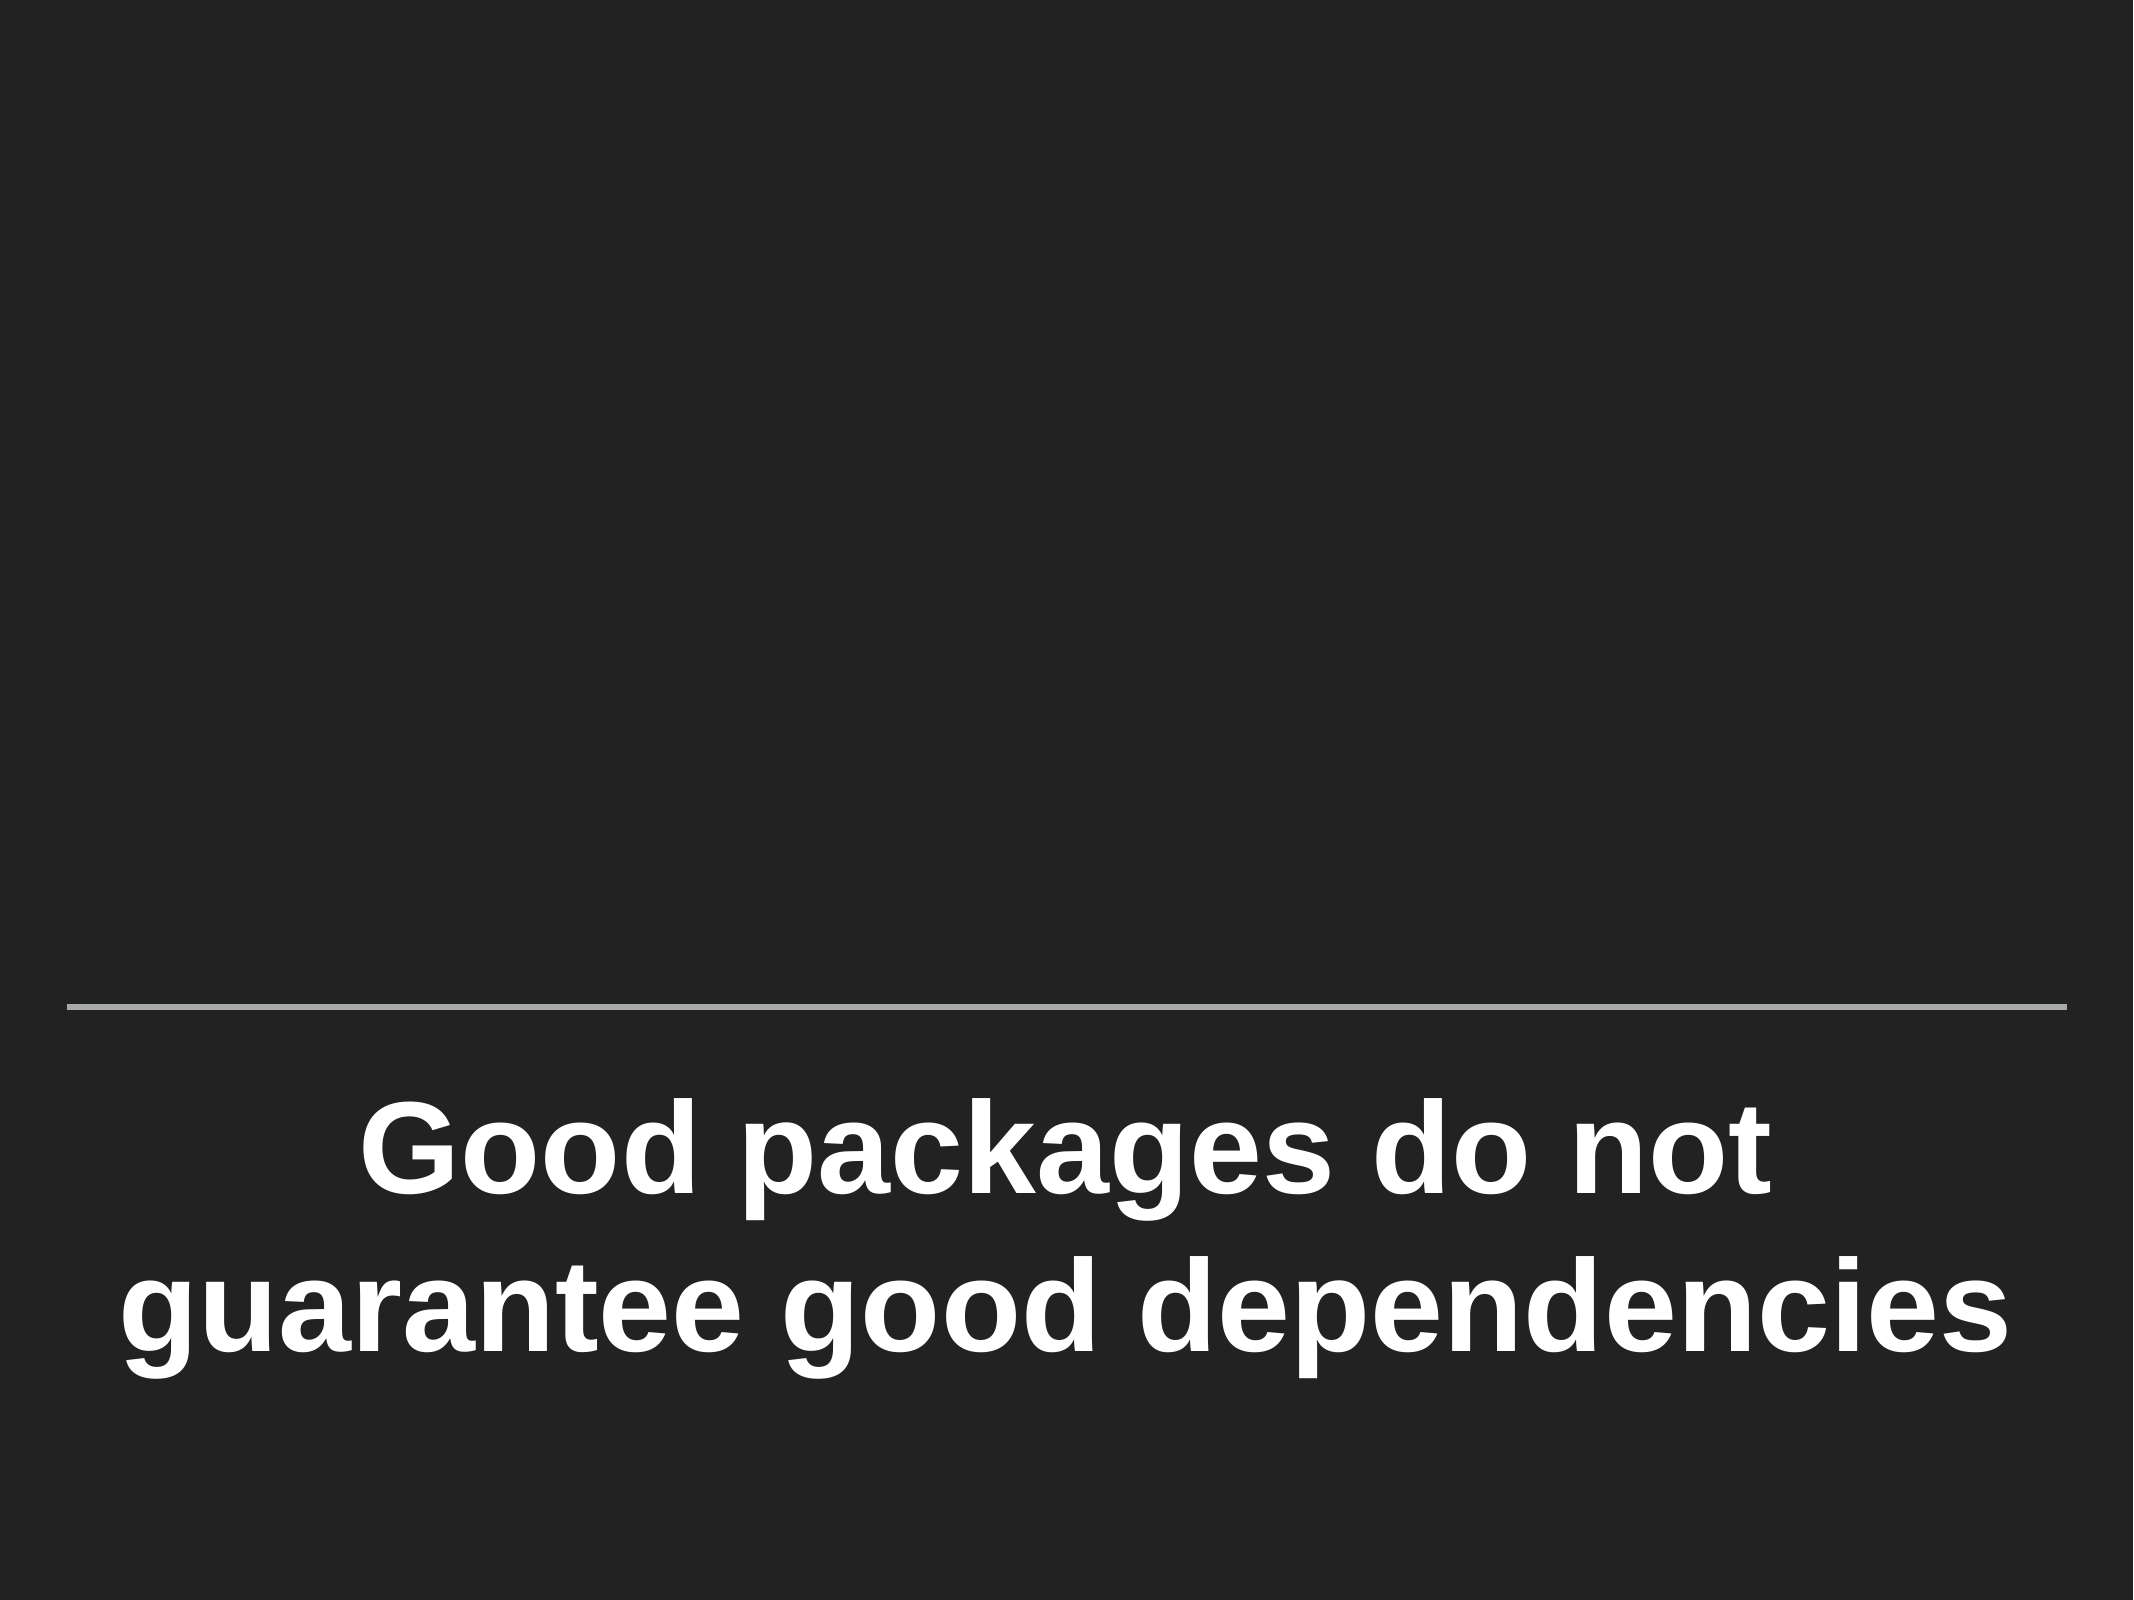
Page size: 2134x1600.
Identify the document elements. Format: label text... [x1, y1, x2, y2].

title Good packages do not guarantee good dependencies [66, 1053, 2068, 1499]
